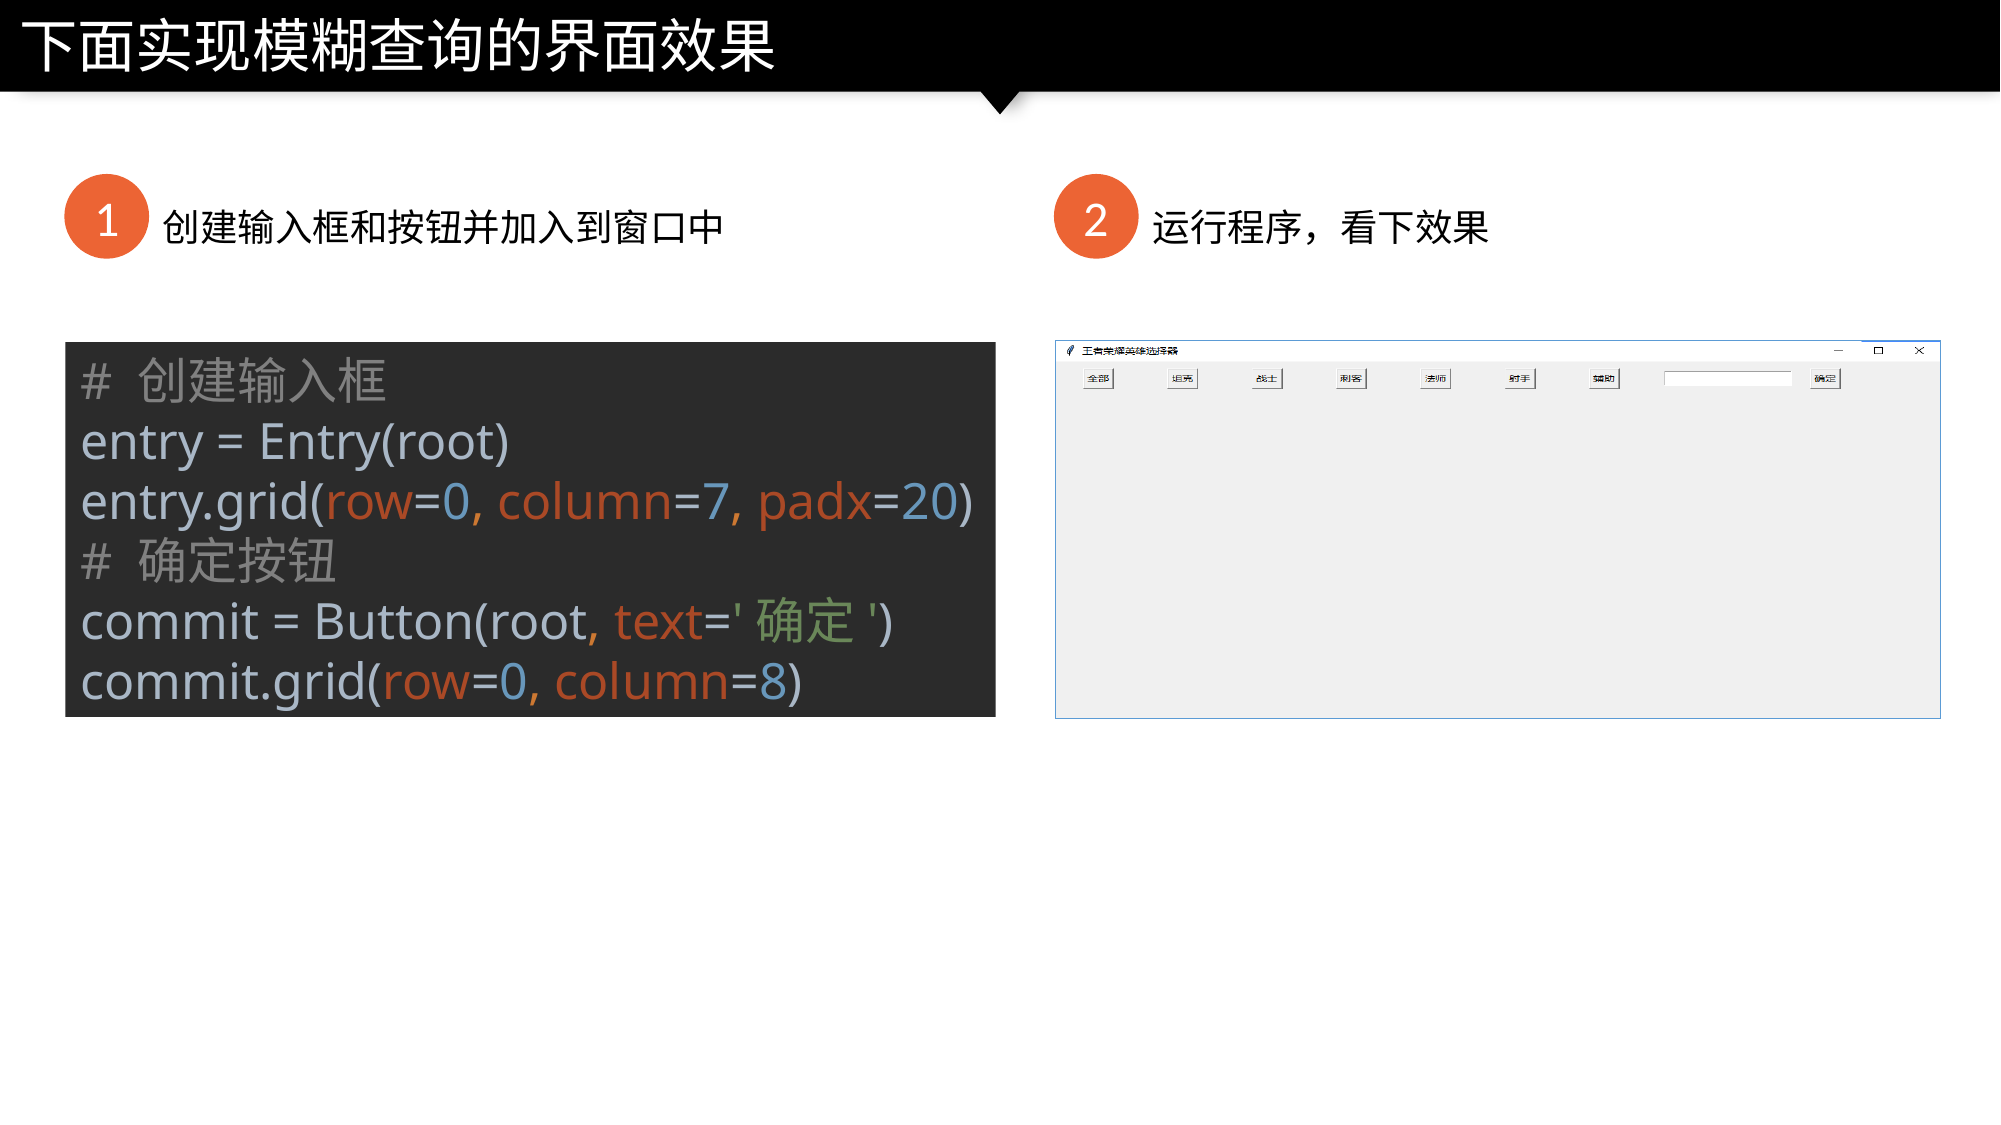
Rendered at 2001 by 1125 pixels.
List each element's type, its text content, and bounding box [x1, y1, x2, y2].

picture [1054, 340, 1941, 719]
text_box 下面实现模糊查询的界面效果 [4, 1, 792, 87]
text_box 创建输入框和按钮并加入到窗口中 [148, 197, 741, 257]
text_box 2 [1053, 173, 1139, 259]
text_box 1 [64, 173, 148, 259]
text_box [0, 0, 2000, 117]
text_box 运行程序，看下效果 [1137, 197, 1651, 257]
text_box # 创建输入框 entry = Entry(root) entry.grid(row=0, column=7, padx=20) # 确定按钮 commit = Button(root, text='确定') commit.grid(row=0, column=8) [65, 342, 996, 717]
